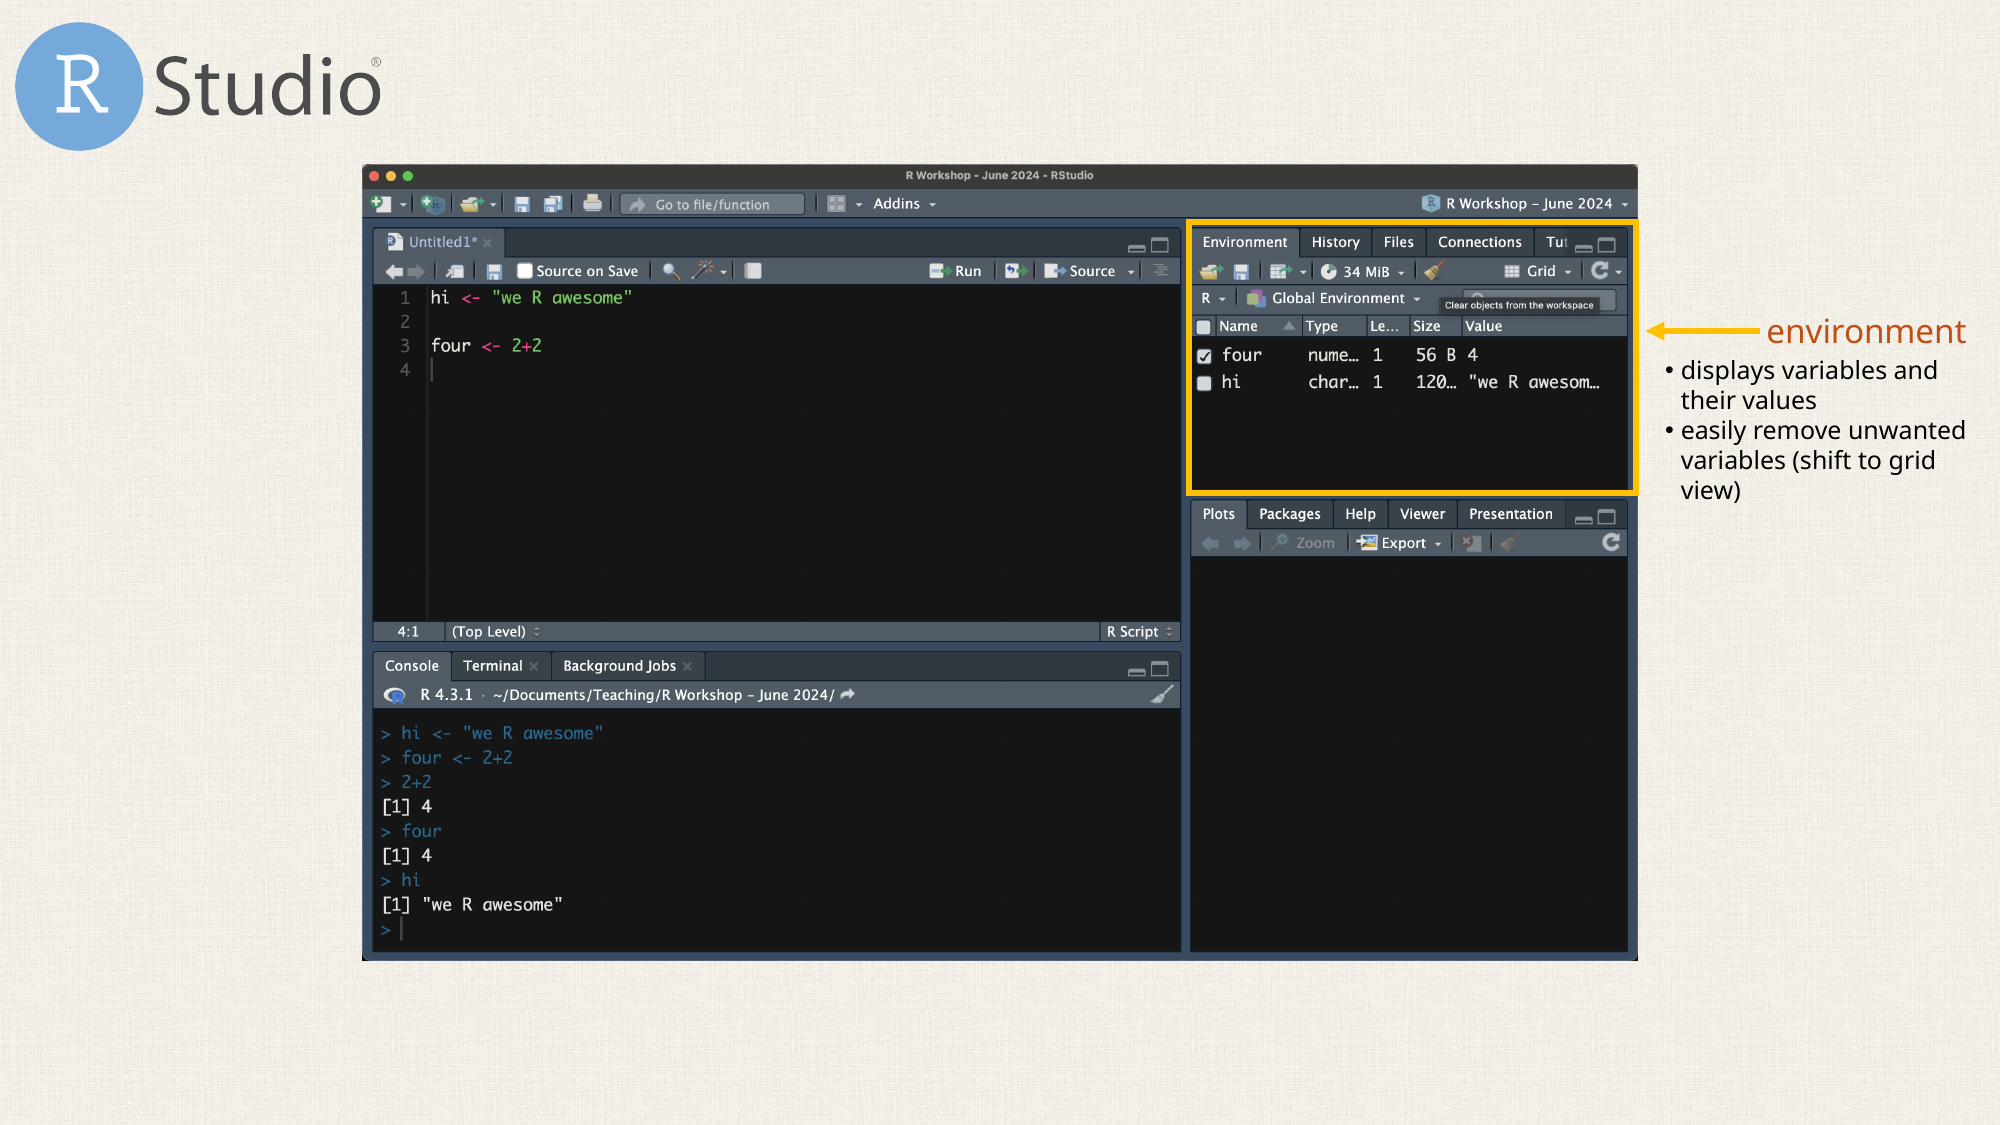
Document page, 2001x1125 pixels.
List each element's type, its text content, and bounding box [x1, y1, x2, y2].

text_box displays variables and their values easily remove unwanted variables (shift to grid view) [1650, 347, 1994, 512]
text_box environment [1751, 303, 1982, 347]
picture [361, 163, 1638, 961]
picture [15, 21, 382, 152]
text_box [0, 0, 2000, 1125]
